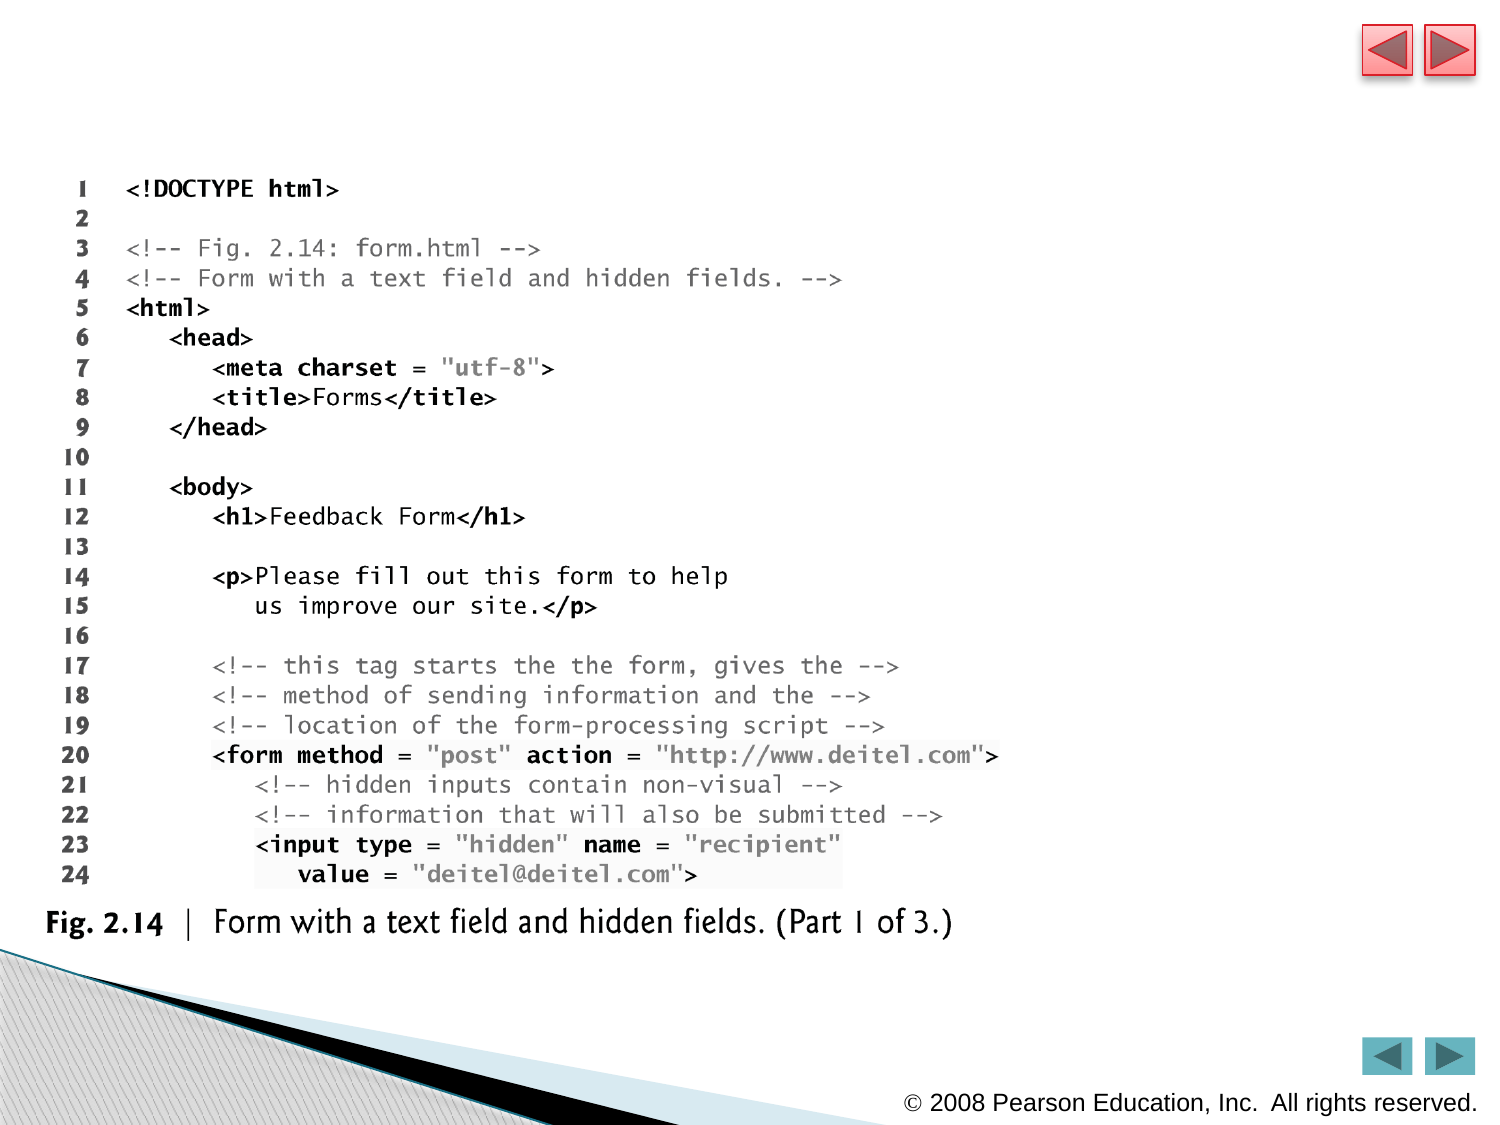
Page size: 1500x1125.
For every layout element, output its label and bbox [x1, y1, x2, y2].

picture [0, 106, 1500, 1018]
